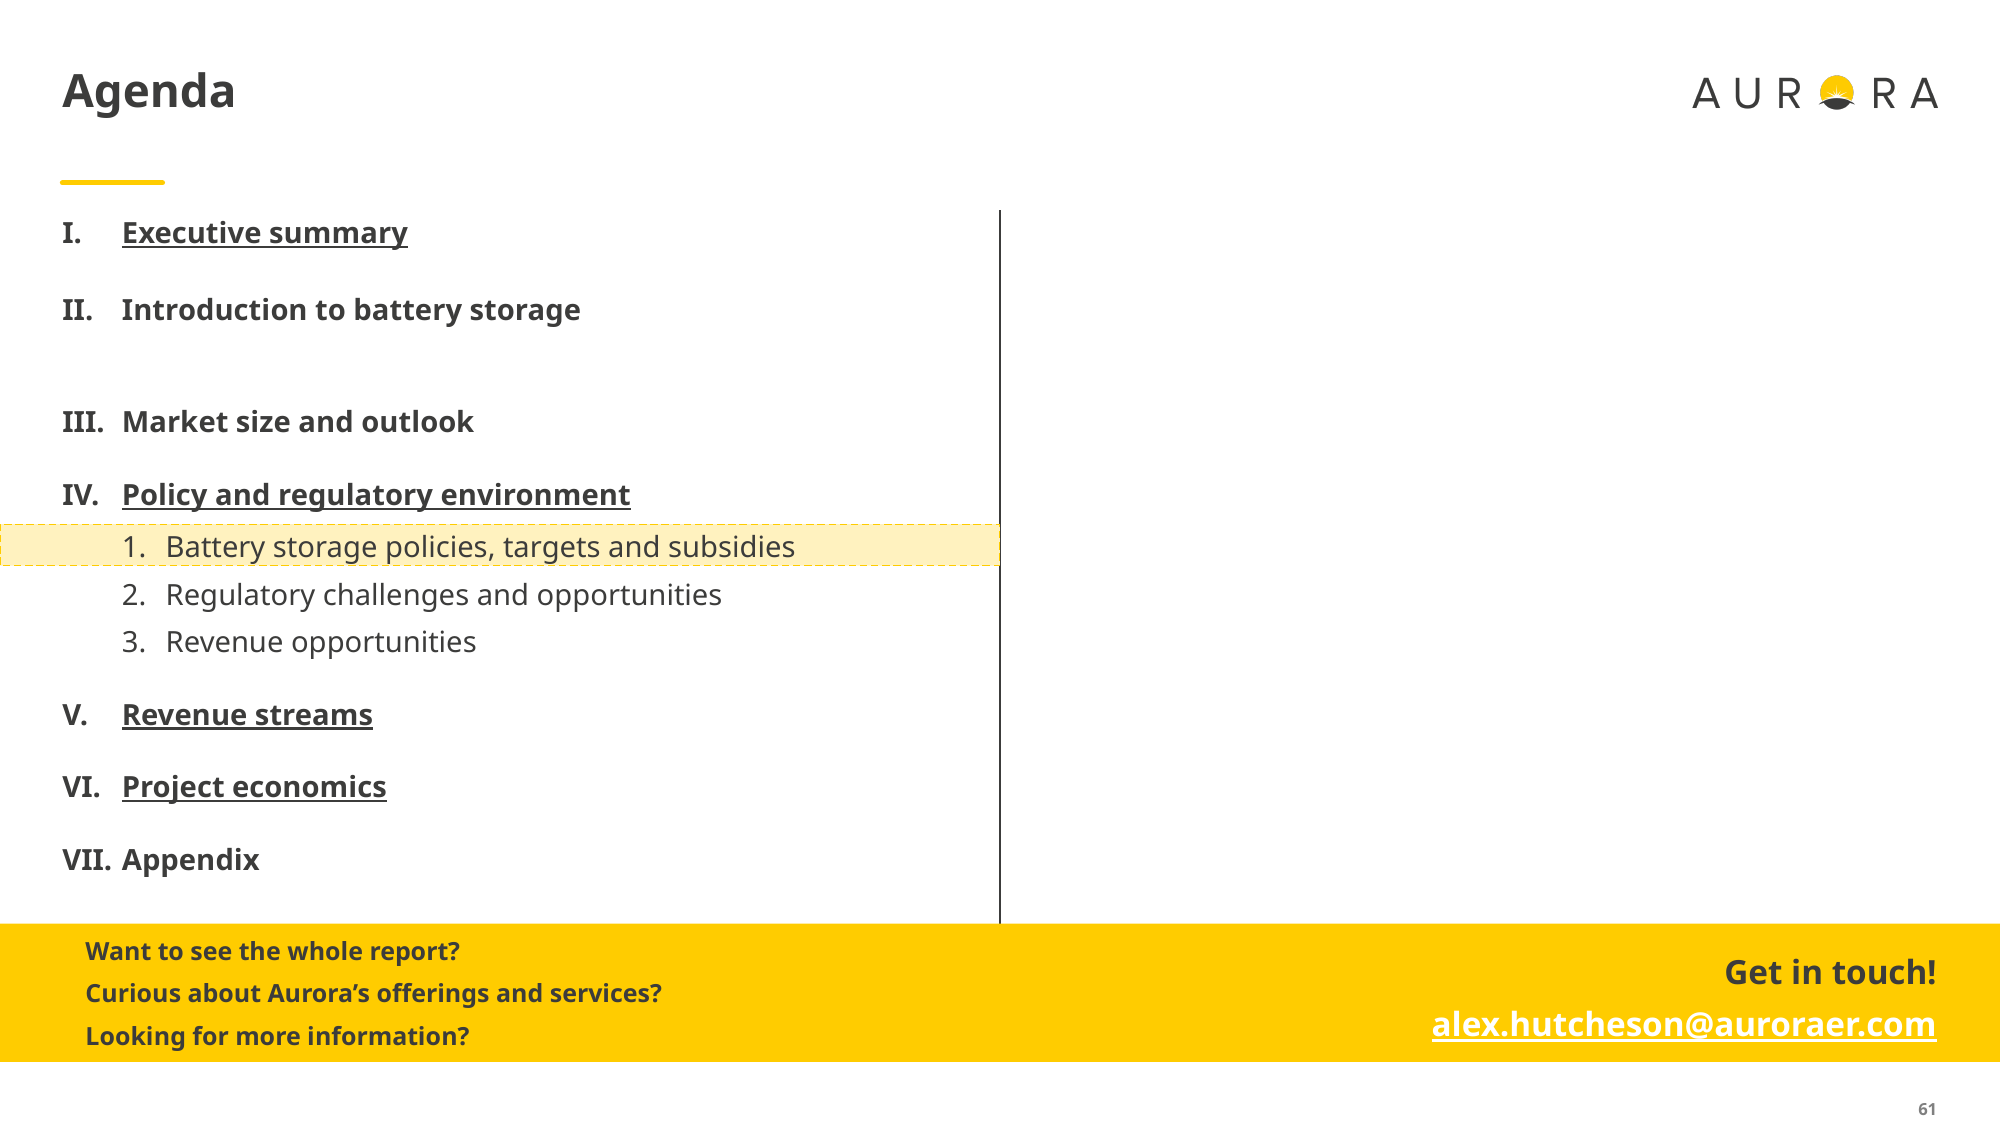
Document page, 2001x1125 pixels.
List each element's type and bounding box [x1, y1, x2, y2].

text_box [0, 619, 1000, 661]
picture [1690, 75, 1940, 110]
list [62, 214, 1938, 923]
text_box [0, 923, 2000, 1062]
text_box [0, 524, 62, 566]
